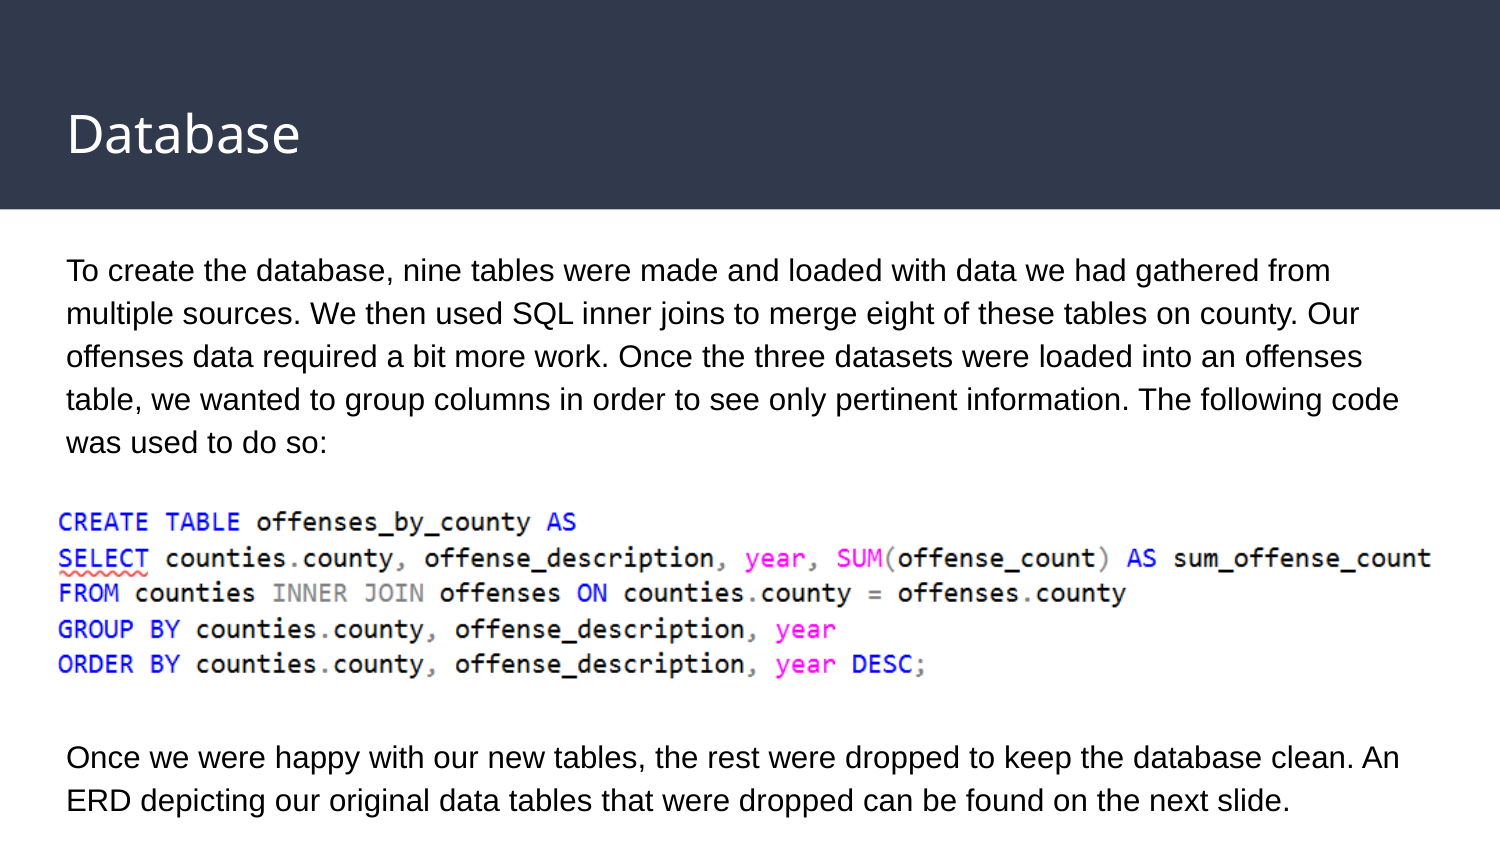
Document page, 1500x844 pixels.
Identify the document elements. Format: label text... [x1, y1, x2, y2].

title Database [51, 82, 1449, 185]
list To create the database, nine tables were made and loaded with data we had gathered from multiple sources. We then used SQL inner joins to merge eight of these tables on county. Our offenses data required a bit more work. Once the three datasets were loaded into an offenses table, we wanted to group columns in order to see only pertinent information. The following code was used to do so: Once we were happy with our new tables, the rest were dropped to keep the database clean. An ERD depicting our original data tables that were dropped can be found on the next slide. [51, 229, 1449, 805]
picture [57, 503, 1443, 681]
